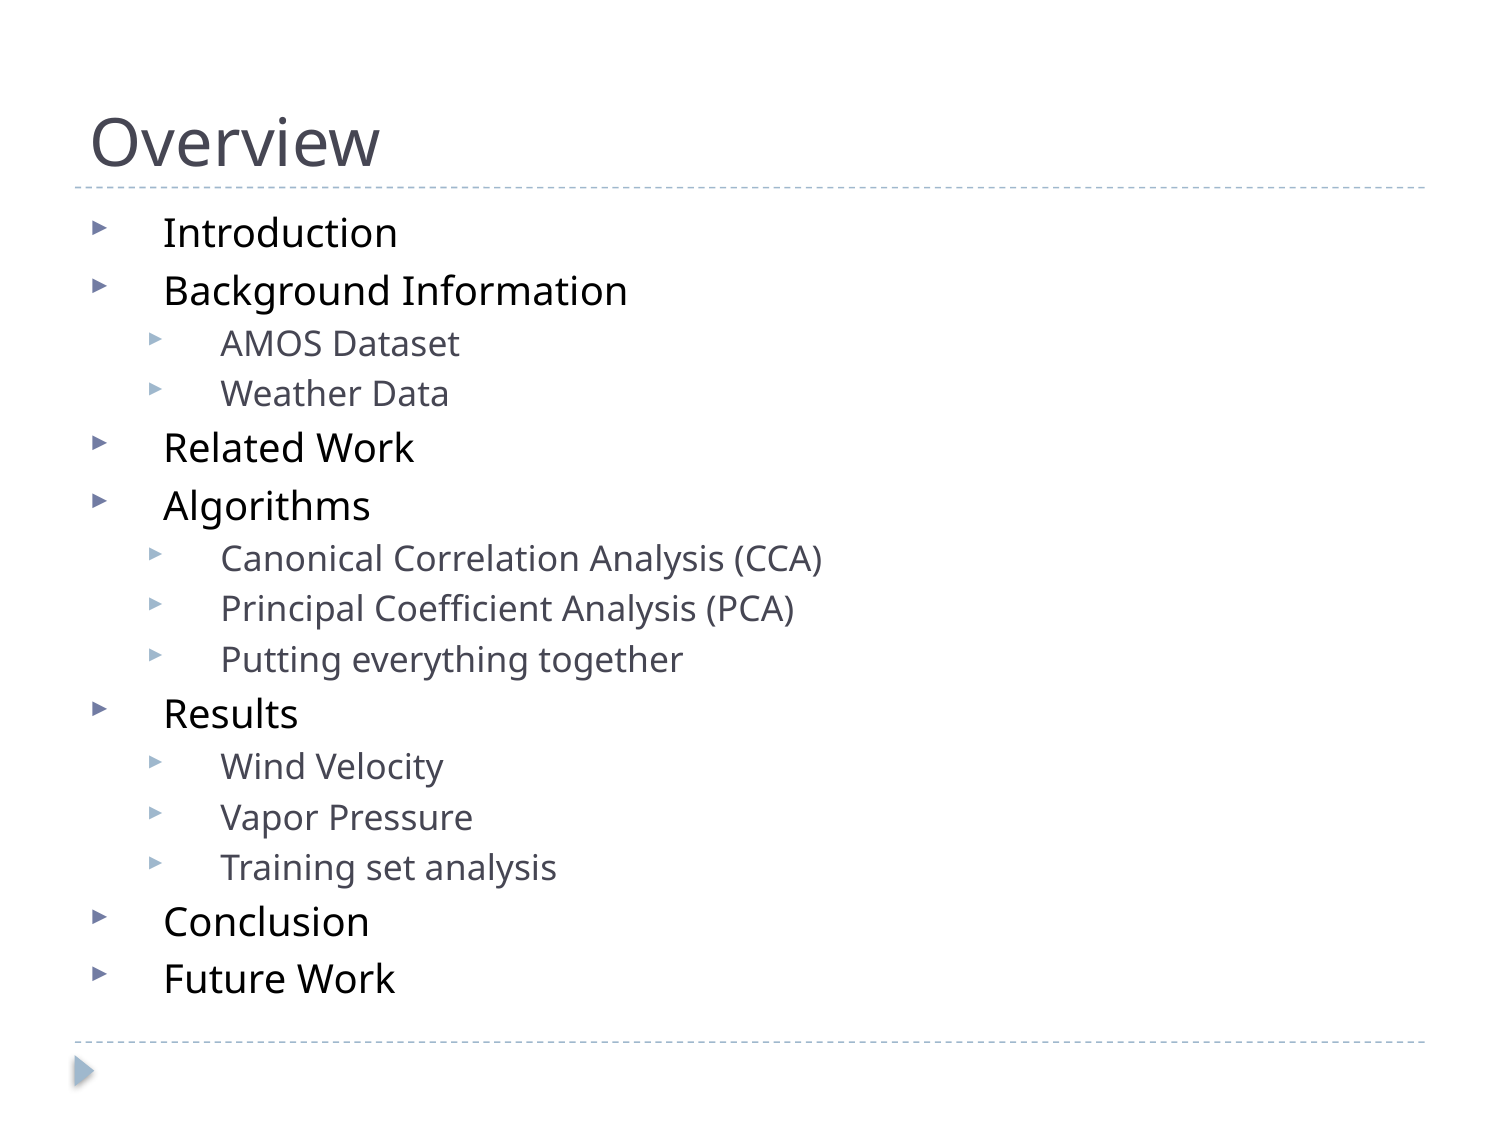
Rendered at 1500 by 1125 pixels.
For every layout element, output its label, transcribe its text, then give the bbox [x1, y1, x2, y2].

list Introduction Background Information AMOS Dataset Weather Data Related Work Algorithms Canonical Correlation Analysis (CCA) Principal Coefficient Analysis (PCA) Putting everything together Results Wind Velocity Vapor Pressure Training set analysis Conclusion Future Work [75, 200, 1425, 1010]
title Overview [75, 24, 1425, 188]
